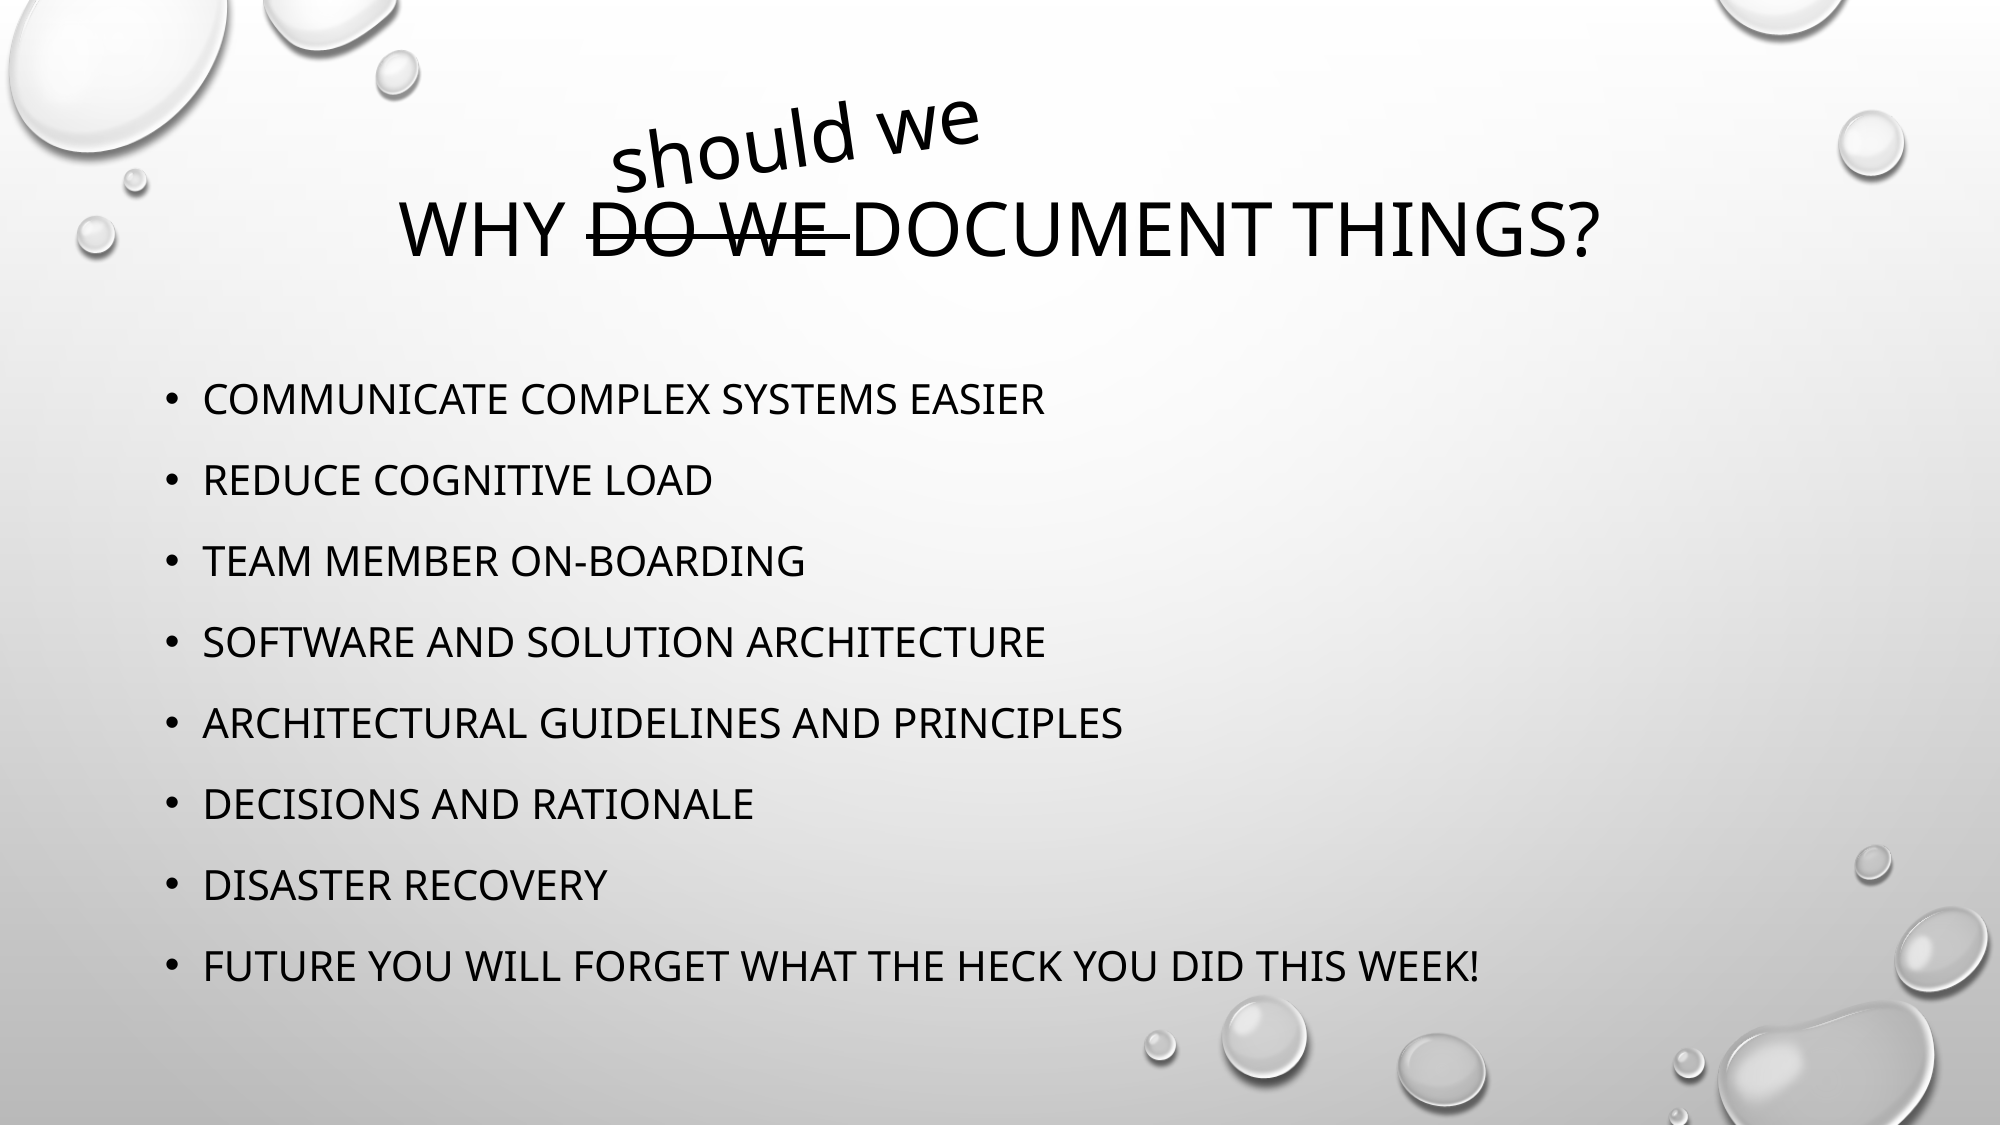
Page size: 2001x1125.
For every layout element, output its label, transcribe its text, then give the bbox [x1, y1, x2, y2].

text_box should we [568, 32, 1025, 253]
picture [0, 0, 2000, 1125]
title Why do we document things? [149, 101, 1851, 364]
list Communicate complex systems easier Reduce cognitive load Team member on-boarding Software and Solution Architecture Architectural Guidelines and Principles Decisions and rationale Disaster recovery Future you will forget what the heck you did this week! [149, 355, 1850, 1069]
